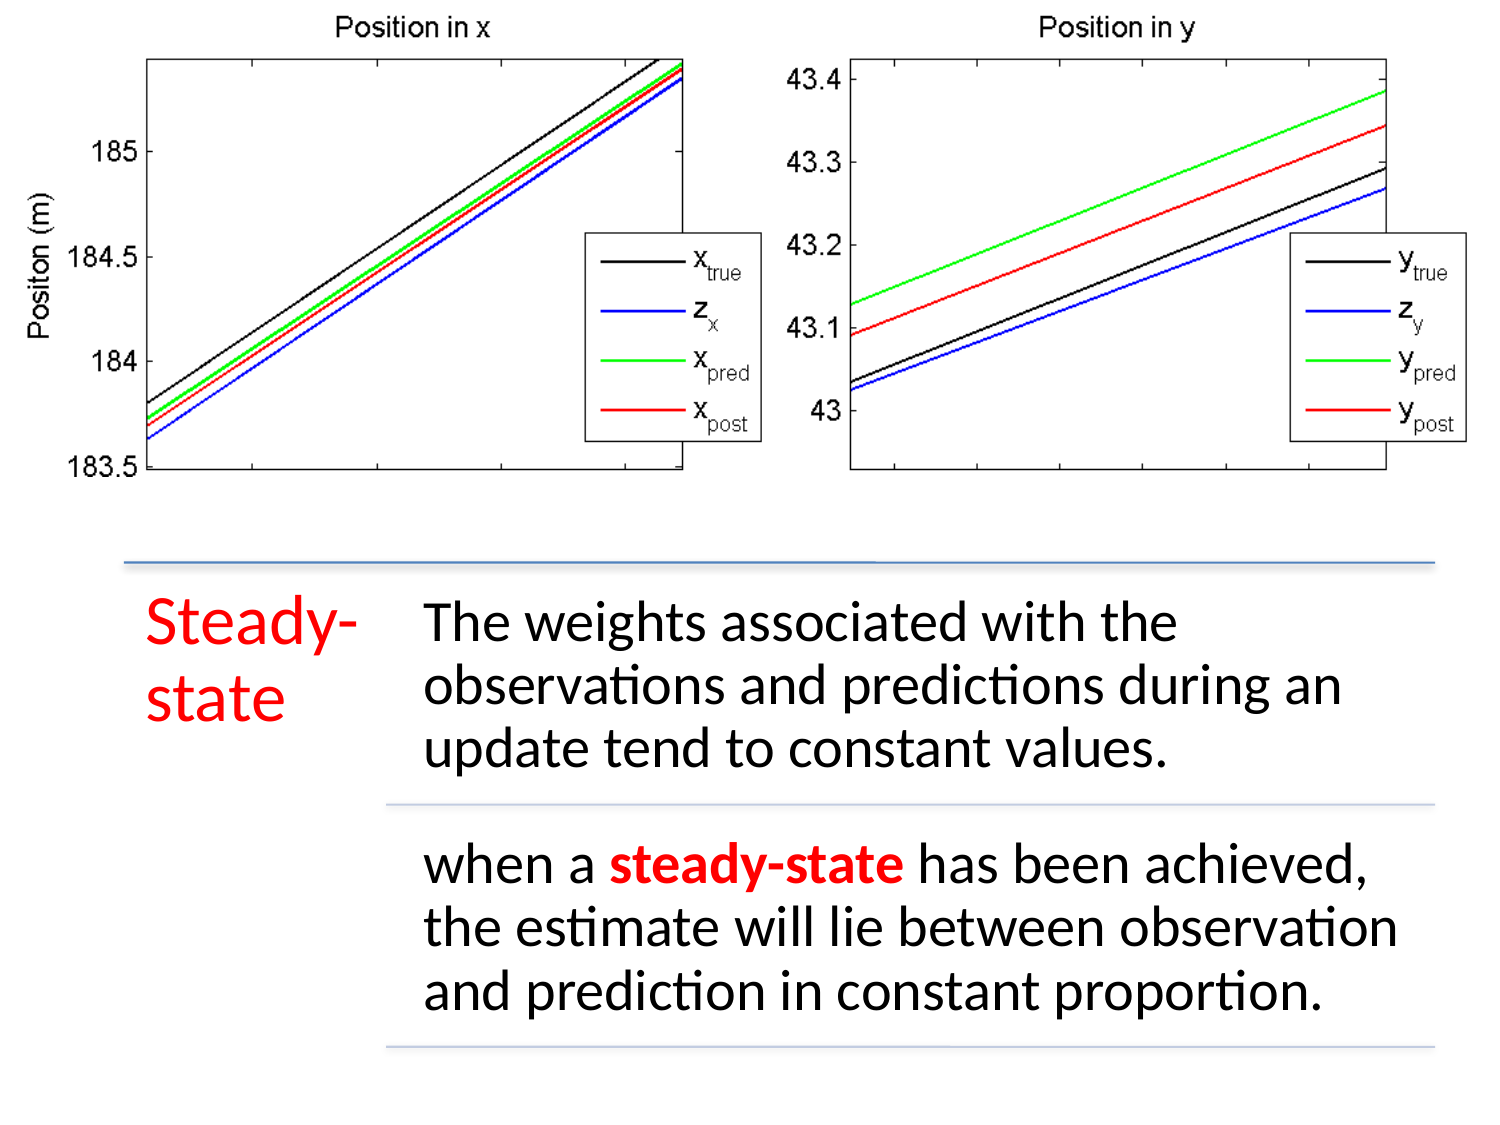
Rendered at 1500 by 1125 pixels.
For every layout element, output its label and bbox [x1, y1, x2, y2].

picture [17, 3, 1483, 478]
text_box [123, 561, 1436, 1060]
